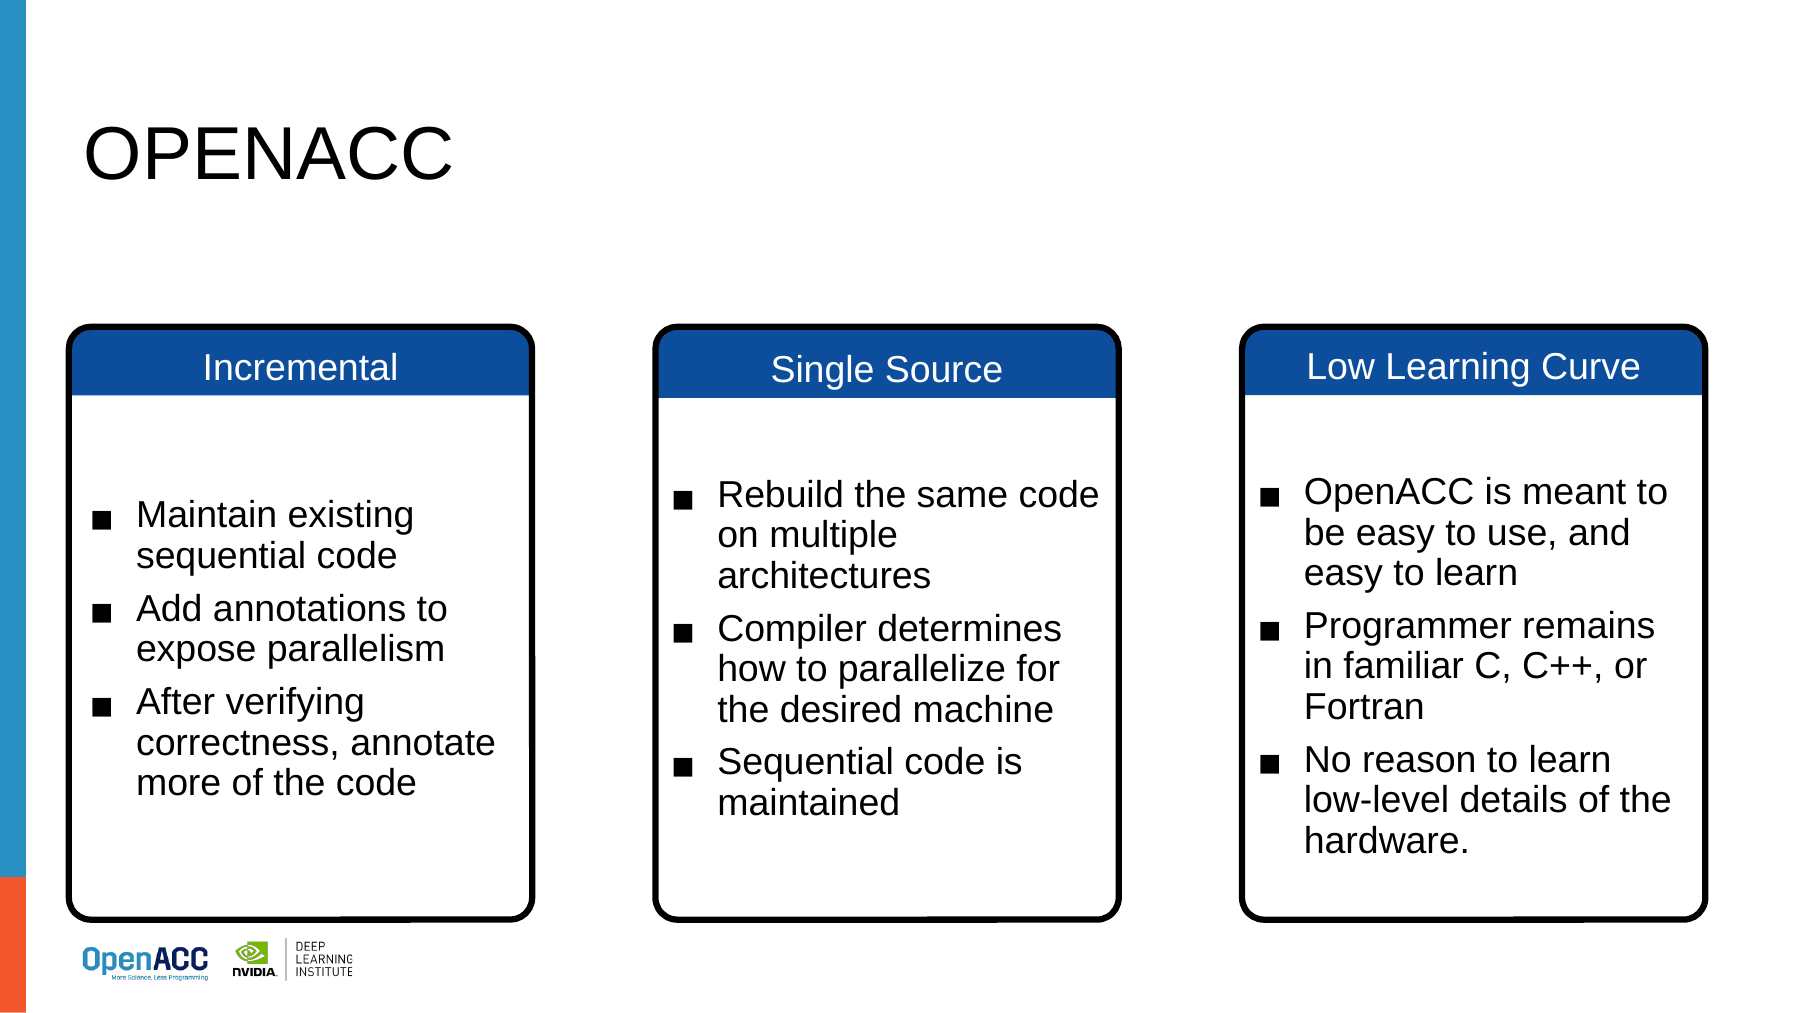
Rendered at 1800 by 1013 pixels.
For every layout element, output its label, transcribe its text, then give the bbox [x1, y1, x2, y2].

text_box Maintain existing sequential code Add annotations to expose parallelism After verifying correctness, annotate more of the code [74, 486, 538, 813]
text_box Rebuild the same code on multiple architectures Compiler determines how to parallelize for the desired machine Sequential code is maintained [655, 465, 1119, 833]
text_box [655, 326, 1119, 465]
picture [81, 946, 208, 981]
title OPENACC [68, 106, 1706, 204]
text_box OpenACC is meant to be easy to use, and easy to learn Programmer remains in familiar C, C++, or Fortran No reason to learn low-level details of the hardware. [1242, 462, 1706, 871]
text_box [68, 326, 533, 920]
text_box [1242, 326, 1706, 462]
text_box [1242, 871, 1706, 920]
picture [233, 938, 353, 981]
text_box [655, 833, 1119, 920]
